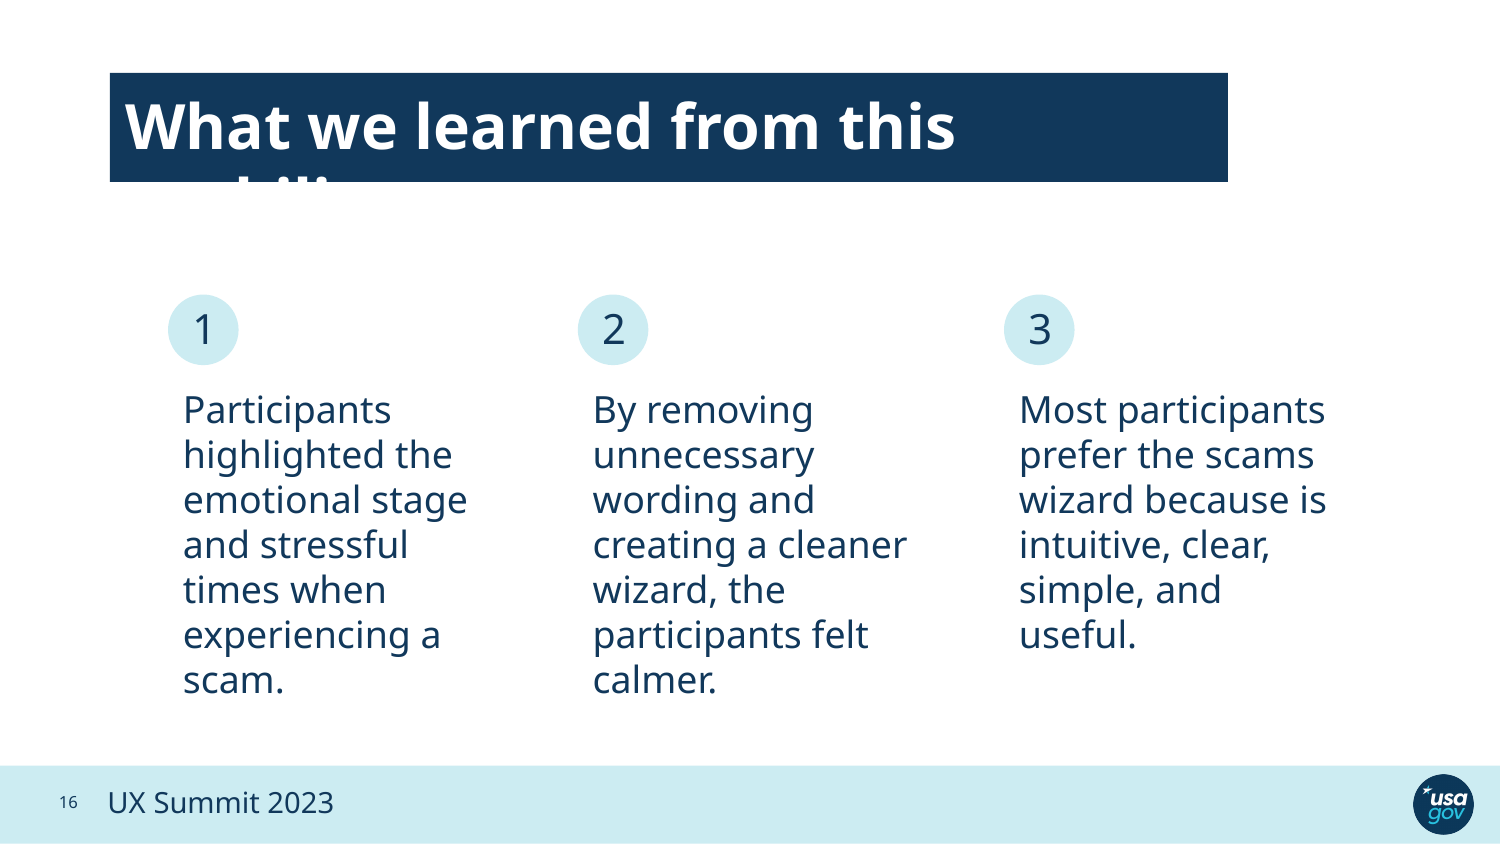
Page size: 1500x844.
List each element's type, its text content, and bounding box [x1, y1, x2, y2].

text_box 1 [177, 287, 233, 370]
slide_number 16 [2, 781, 93, 825]
text_box By removing unnecessary wording and creating a cleaner wizard, the participants felt calmer. [577, 370, 943, 526]
text_box 3 [1013, 287, 1069, 370]
text_box 2 [587, 287, 643, 370]
picture [1413, 774, 1474, 835]
title What we learned from this usability test 3 [110, 72, 1229, 183]
text_box Participants highlighted the emotional stage and stressful times when experiencing a scam. [167, 370, 517, 526]
text_box Most participants prefer the scams wizard because is intuitive, clear, simple, and useful. [1003, 370, 1353, 526]
